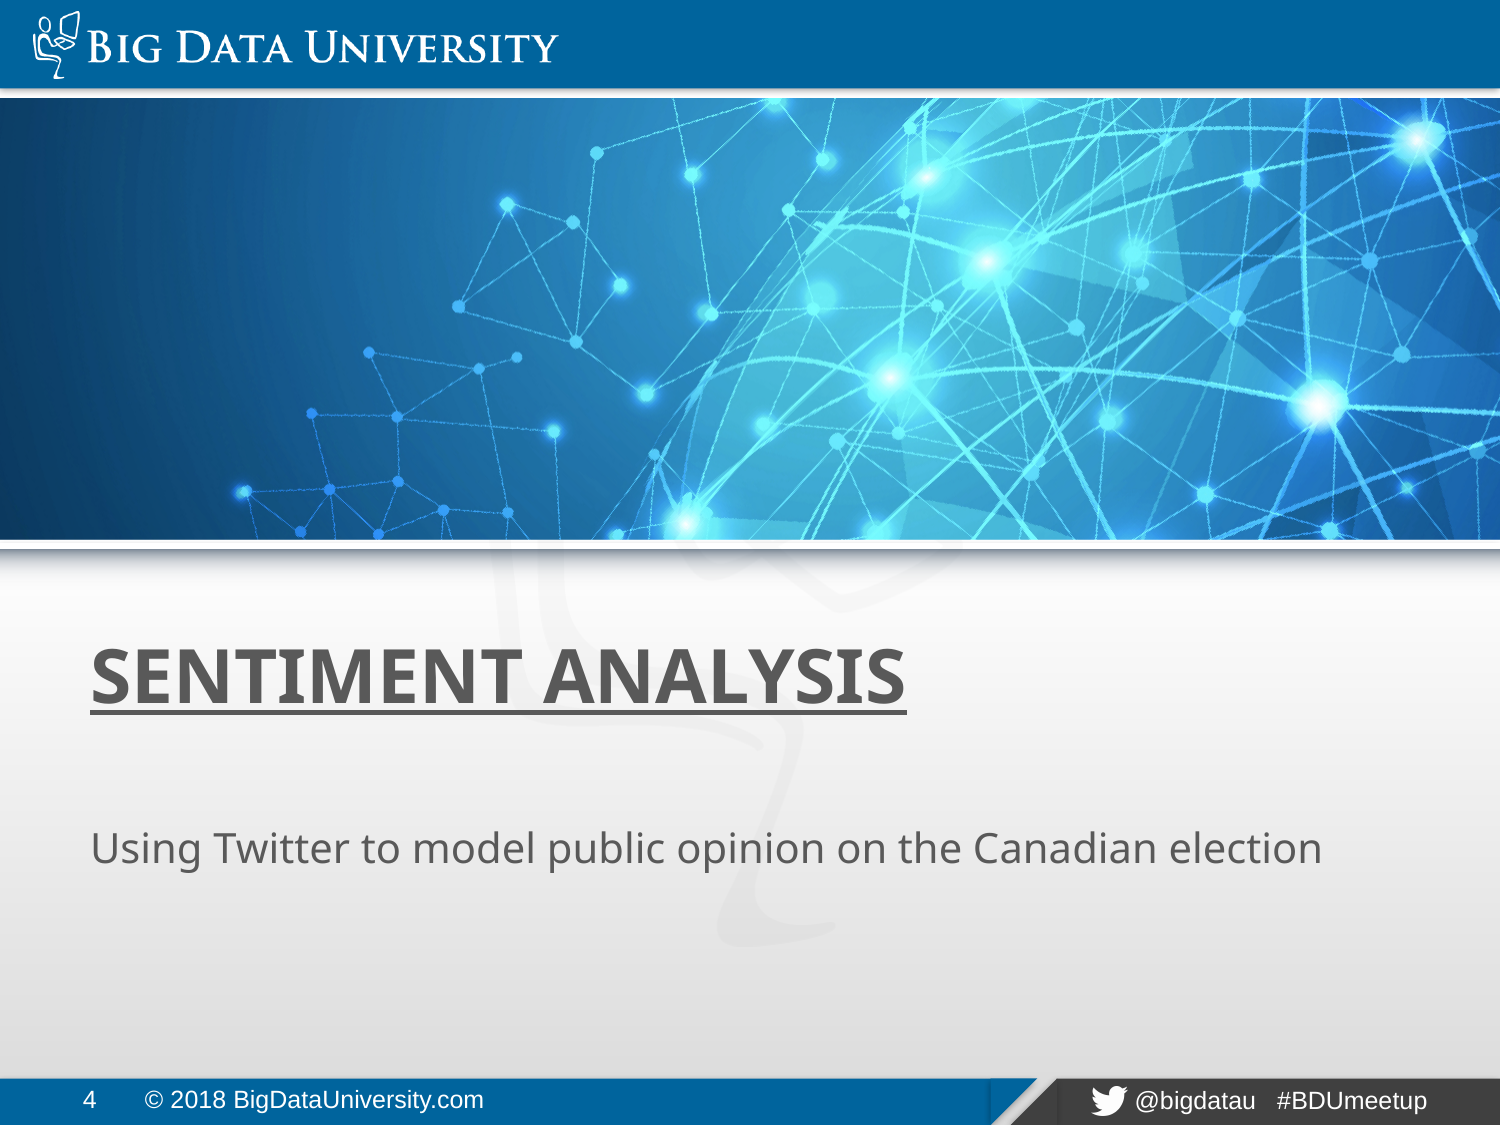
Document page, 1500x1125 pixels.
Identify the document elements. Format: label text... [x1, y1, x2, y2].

slide_number 4 [67, 1069, 138, 1125]
subtitle Using Twitter to model public opinion on the Canadian election [75, 813, 1425, 1005]
picture [1091, 1086, 1128, 1116]
picture [0, 98, 1500, 621]
picture [33, 11, 559, 79]
title Sentiment Analysis [75, 621, 1425, 812]
footer © 2018 BigDataUniversity.com [138, 1069, 605, 1125]
